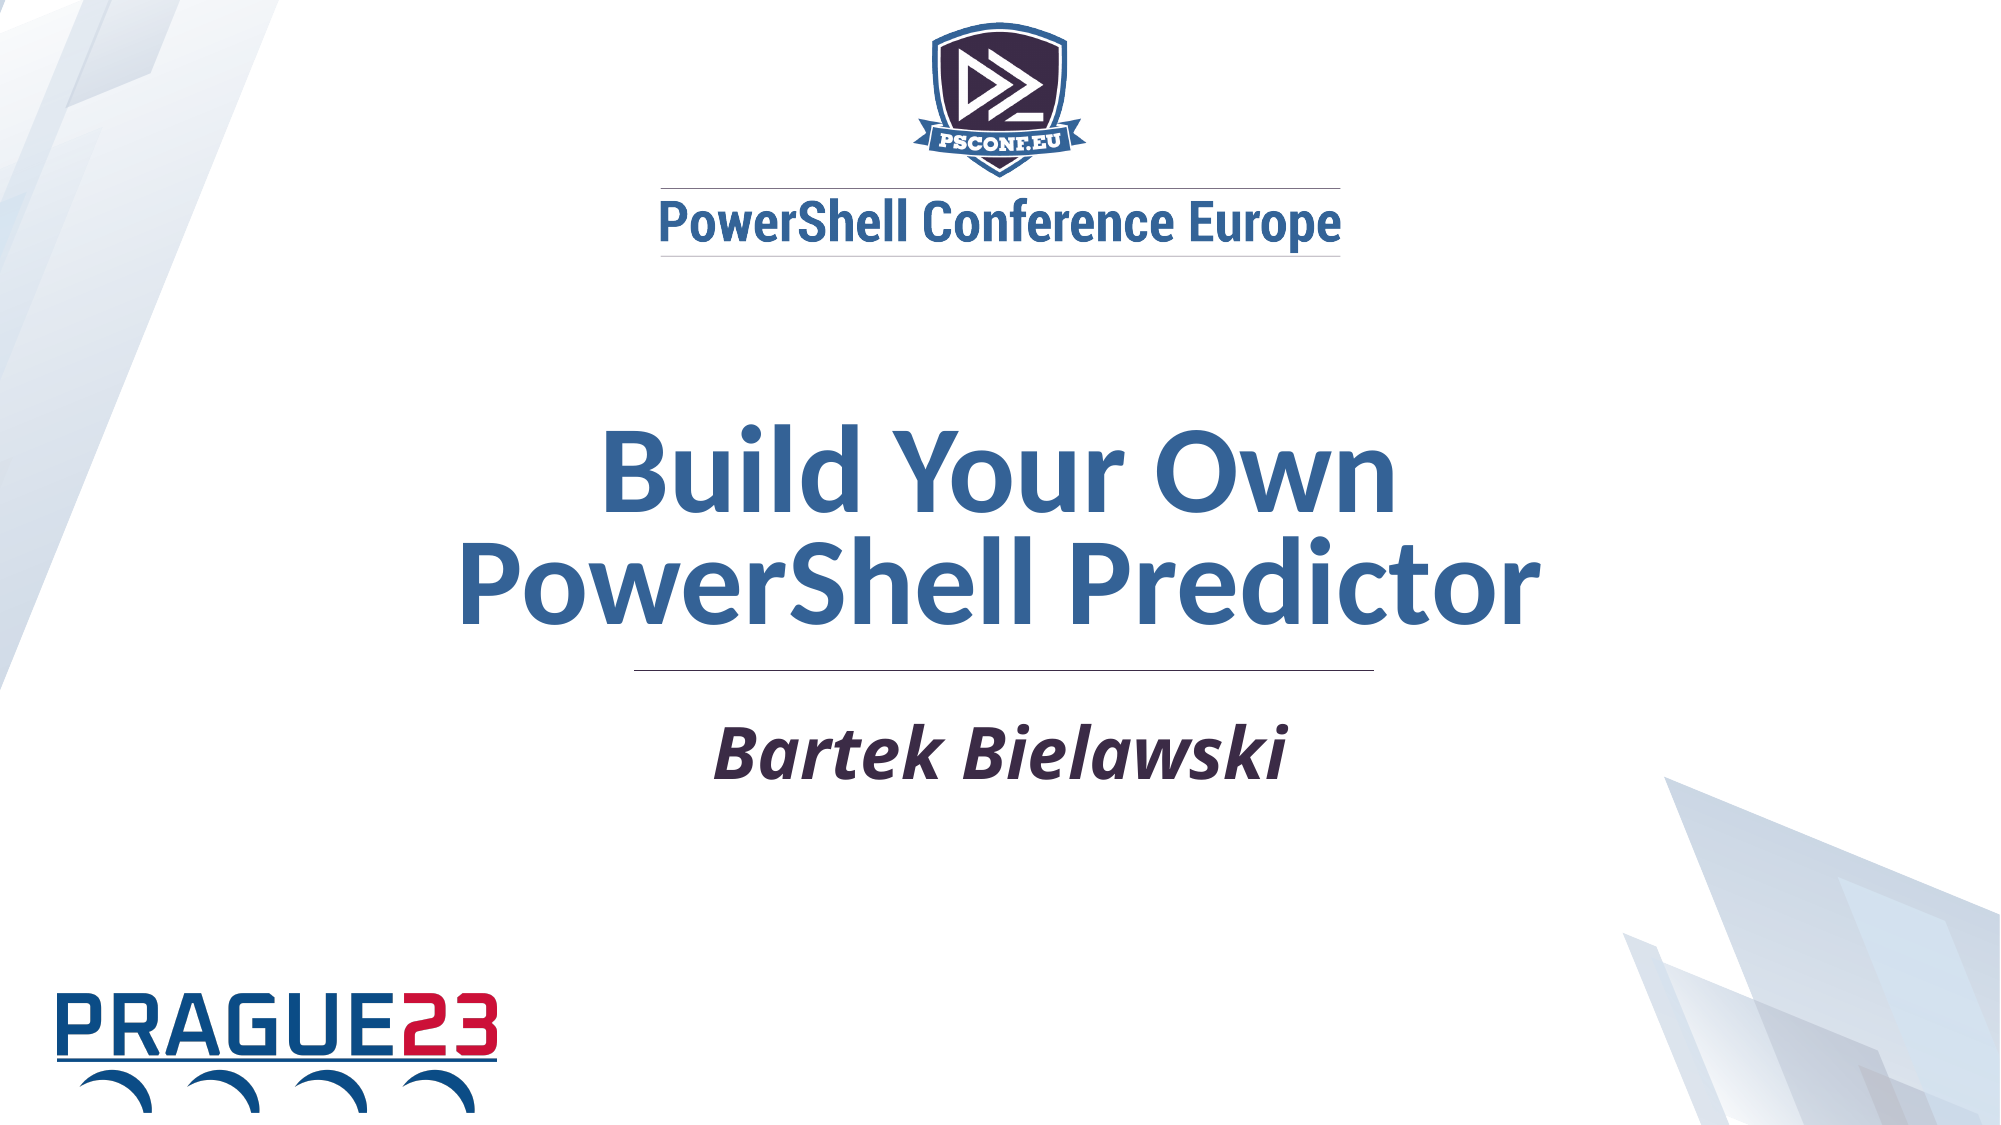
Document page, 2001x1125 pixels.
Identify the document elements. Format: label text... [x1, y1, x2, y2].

picture [0, 0, 2000, 1125]
text_box Bartek Bielawski [249, 700, 1750, 805]
text_box Build Your Own PowerShell Predictor [137, 337, 1863, 655]
